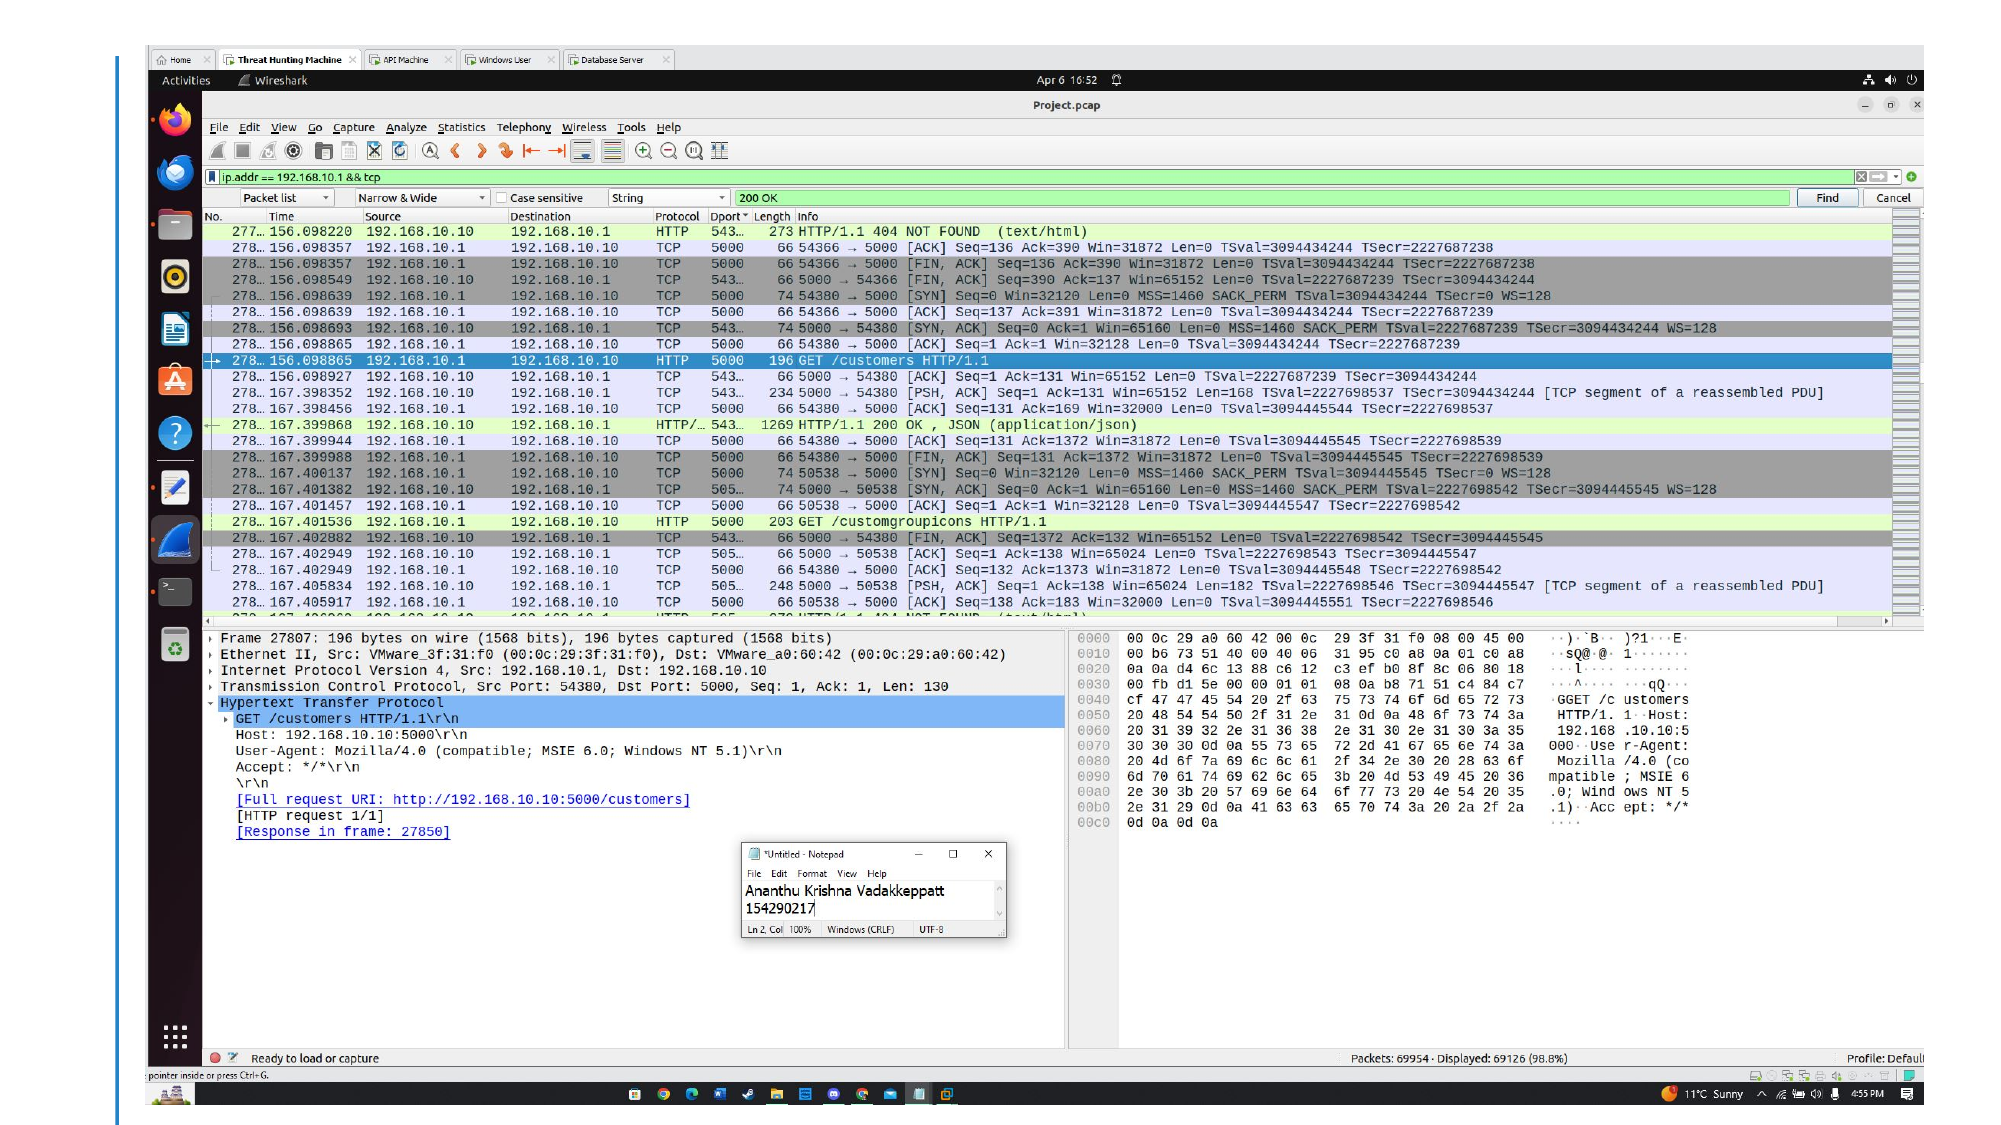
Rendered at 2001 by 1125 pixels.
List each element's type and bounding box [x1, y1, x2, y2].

picture [145, 45, 1924, 1105]
